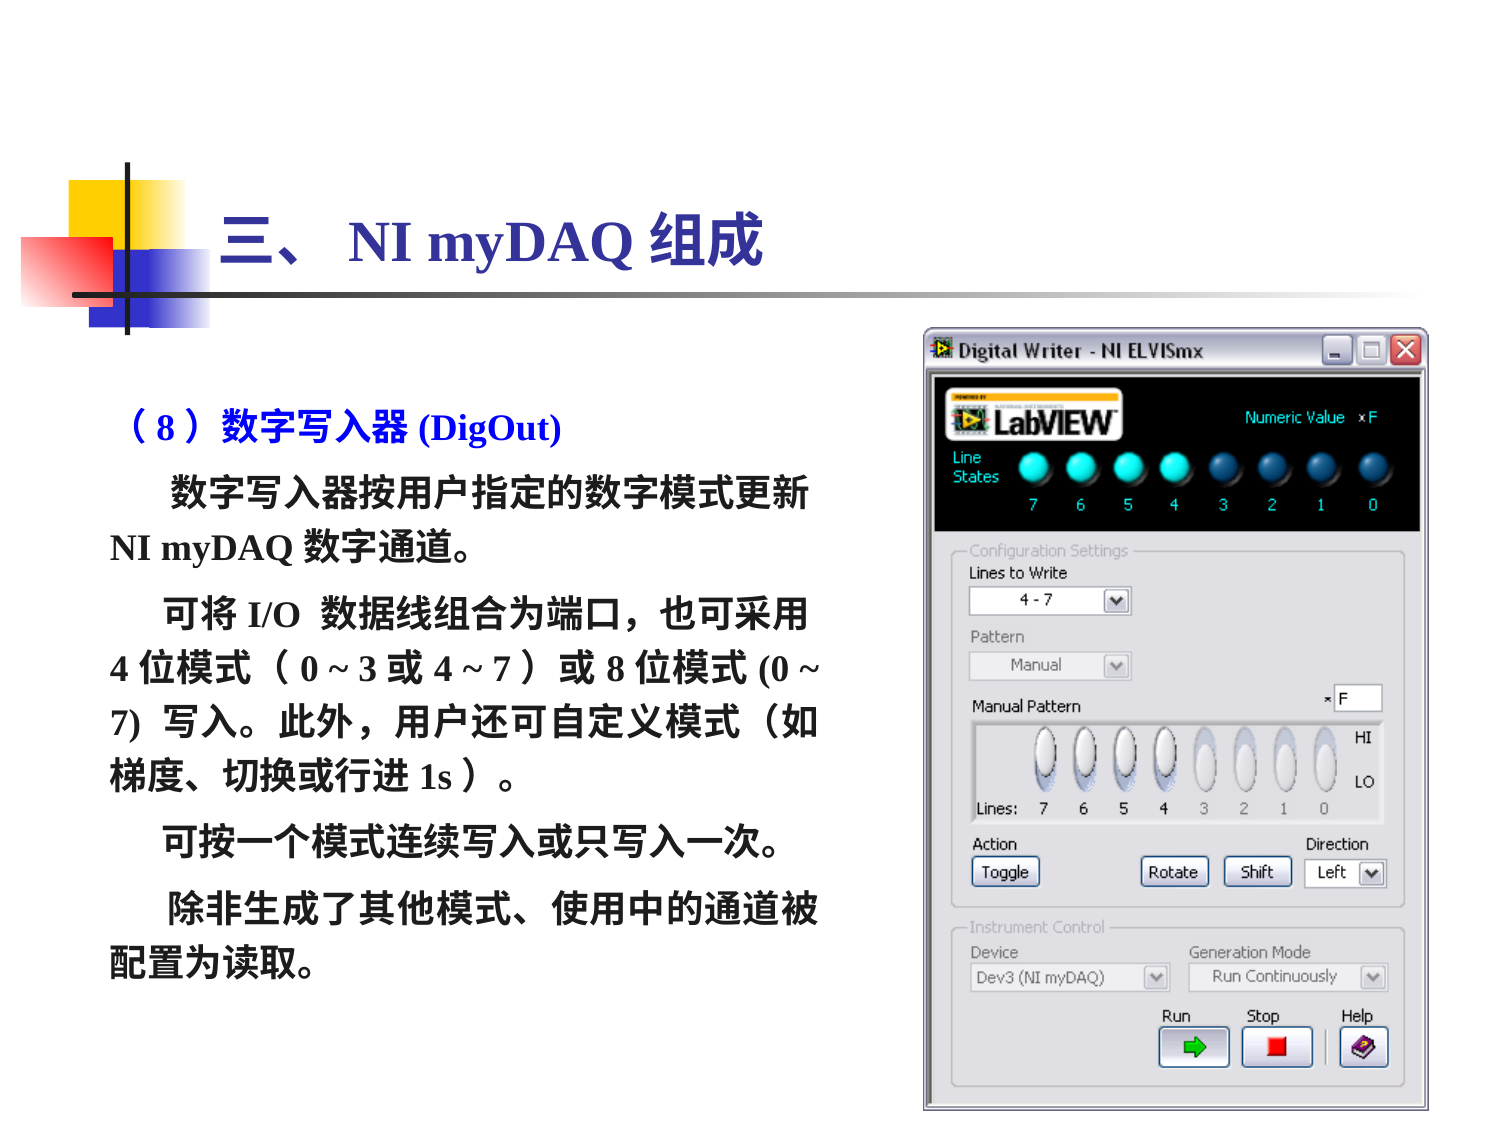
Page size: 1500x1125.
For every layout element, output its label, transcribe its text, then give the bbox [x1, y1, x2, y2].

picture [923, 327, 1429, 1112]
text_box 三、NI myDAQ组成 [203, 176, 1312, 274]
text_box （8）数字写入器(DigOut) 数字写入器按用户指定的数字模式更新NI myDAQ数字通道。 可将I/O 数据线组合为端口，也可采用4位模式（0 ~ 3或4 ~ 7）或8位模式(0 ~ 7) 写入。此外，用户还可自定义模式（如梯度、切换或行进1s）。 可按一个模式连续写入或只写入一次。 除非生成了其他模式、使用中的通道被配置为读取。 [95, 386, 834, 991]
